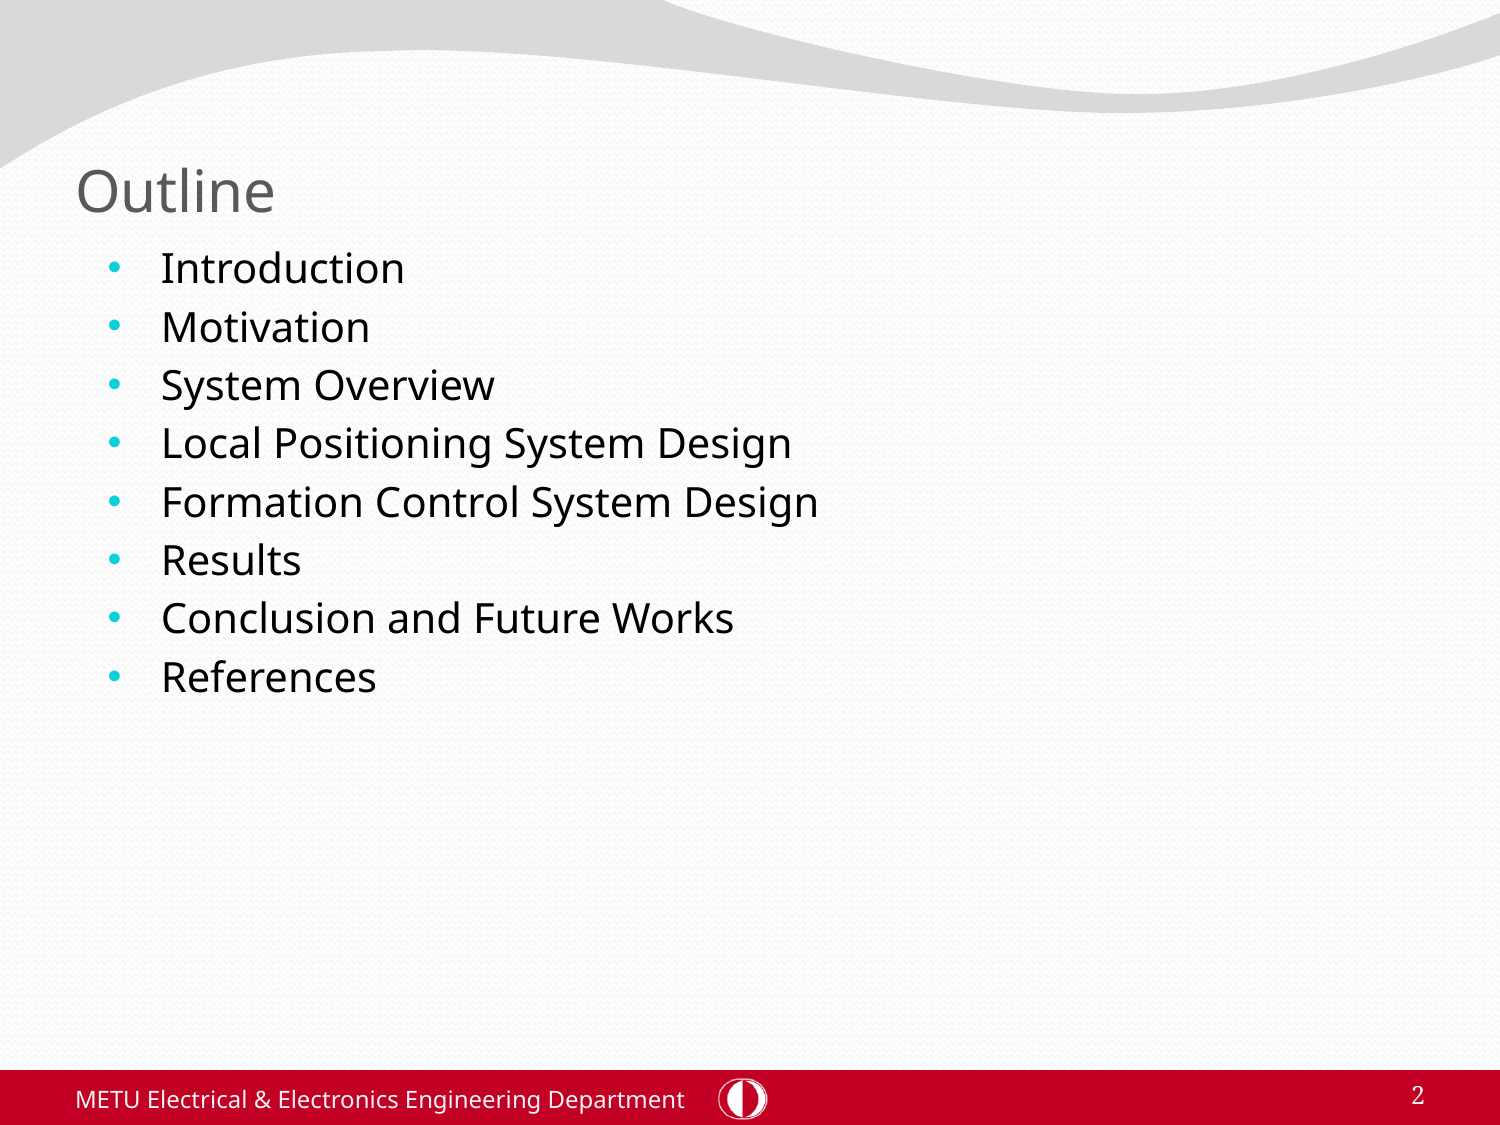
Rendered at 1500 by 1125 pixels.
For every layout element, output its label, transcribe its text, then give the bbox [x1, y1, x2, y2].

list Introduction Motivation System Overview Local Positioning System Design Formation Control System Design Results Conclusion and Future Works References [75, 234, 1425, 1053]
title Outline [75, 55, 1425, 224]
picture [713, 1078, 781, 1122]
slide_number 2 [1330, 1070, 1425, 1114]
slide_number METU Electrical & Electronics Engineering Department [75, 1070, 732, 1114]
